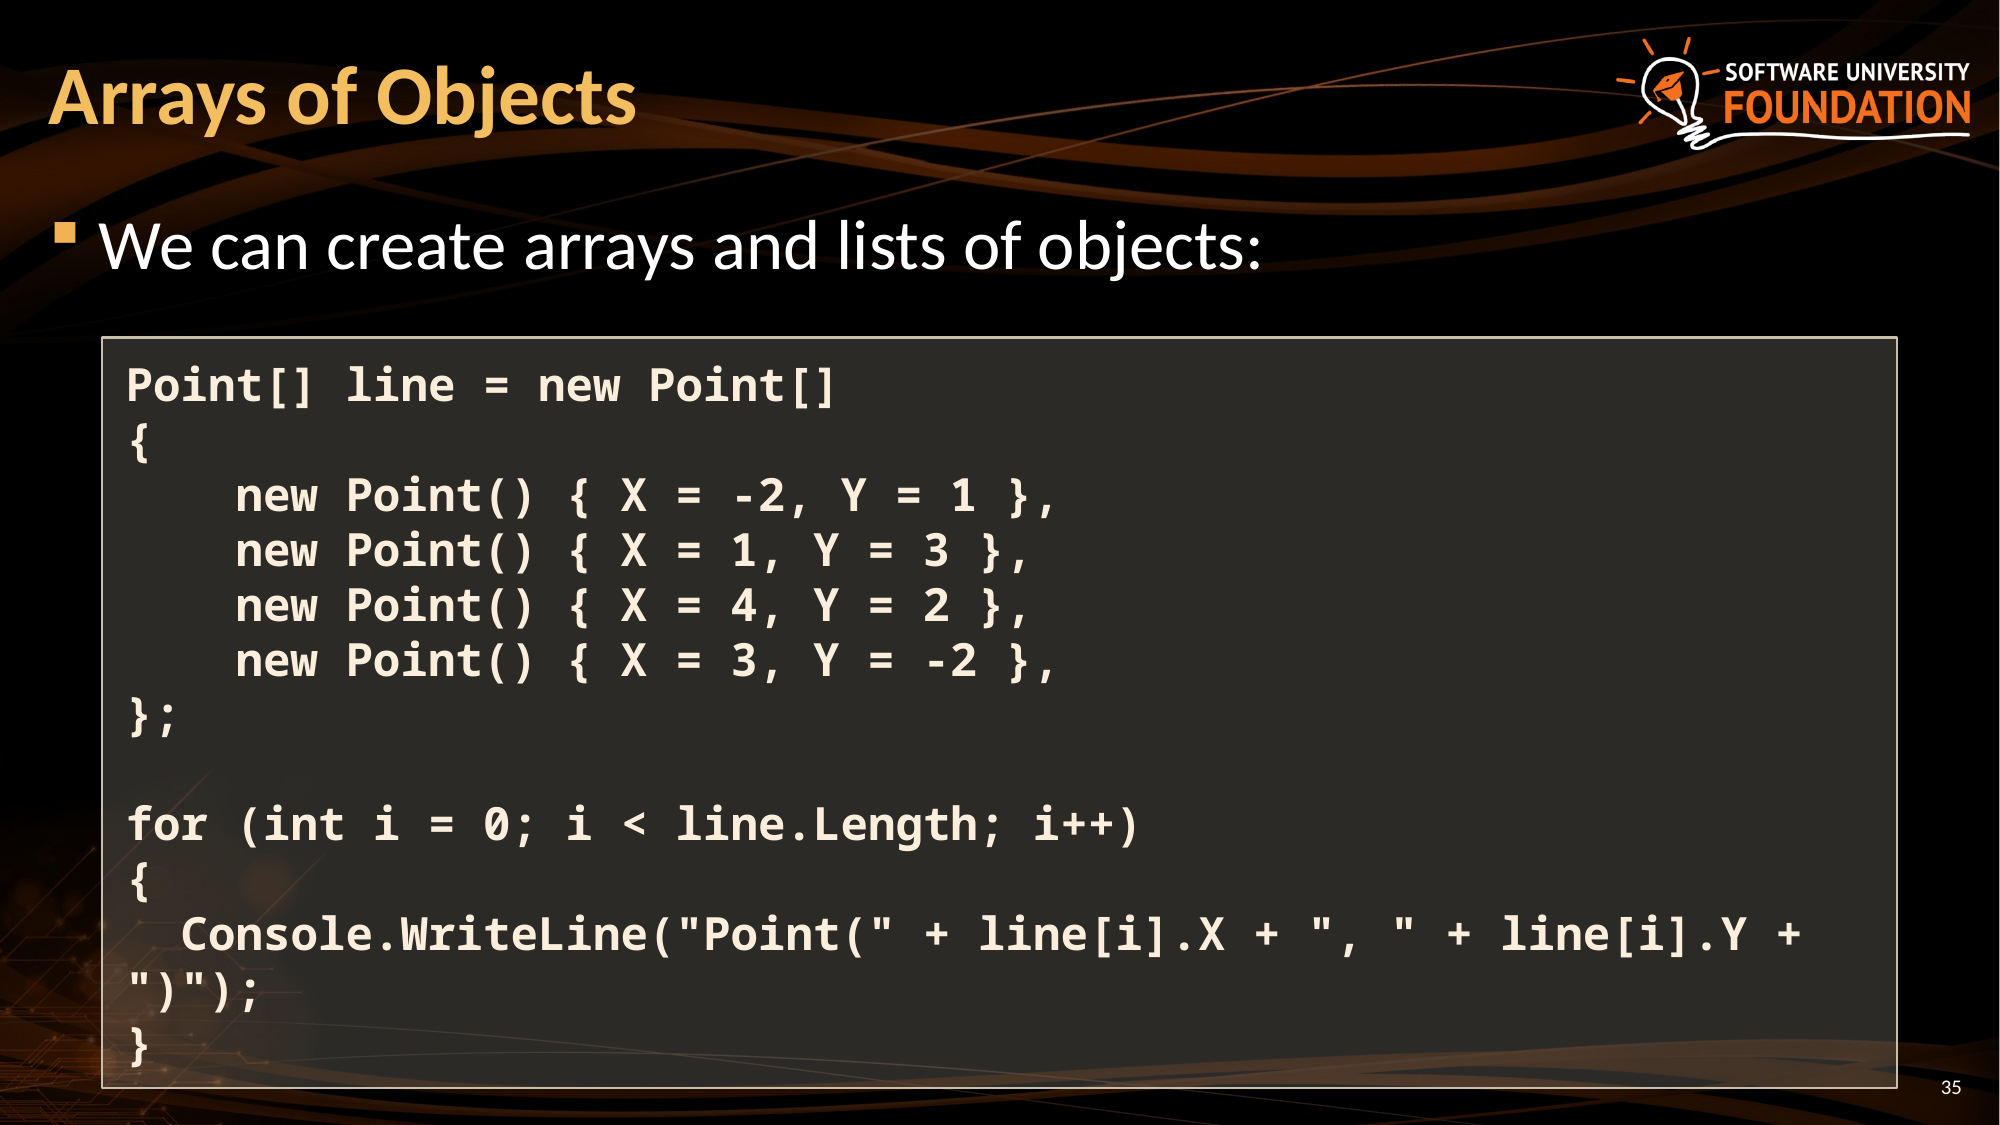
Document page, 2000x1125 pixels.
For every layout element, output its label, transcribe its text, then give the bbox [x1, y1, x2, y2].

list We can create arrays and lists of objects: [31, 188, 1968, 1103]
picture [0, 0, 2000, 1125]
text_box Point[] line = new Point[] { new Point() { X = -2, Y = 1 }, new Point() { X = 1, Y = 3 }, new Point() { X = 4, Y = 2 }, new Point() { X = 3, Y = -2 }, }; for (int i = 0; i < line.Length; i++) { Console.WriteLine("Point(" + line[i].X + ", " + line[i].Y + ")"); } [102, 337, 1898, 1088]
title Arrays of Objects [30, 6, 1602, 189]
